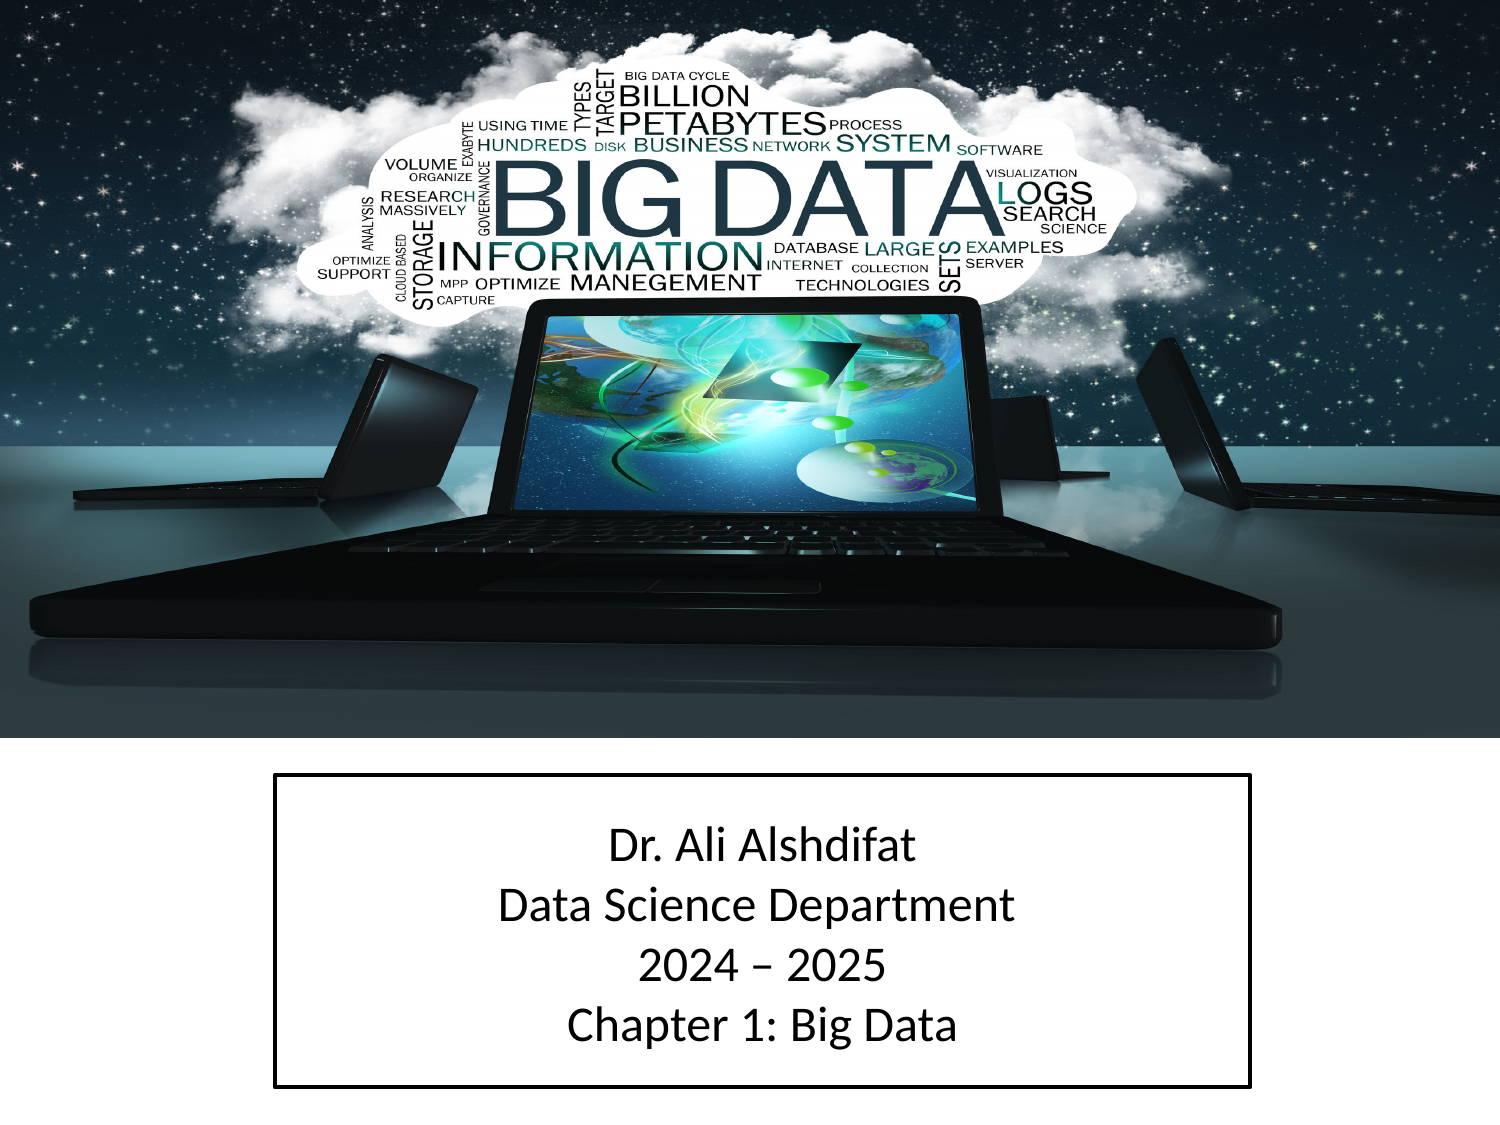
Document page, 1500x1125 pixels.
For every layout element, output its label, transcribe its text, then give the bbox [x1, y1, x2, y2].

text_box Dr. Ali Alshdifat Data Science Department 2024 – 2025 Chapter 1: Big Data [273, 773, 1252, 1089]
picture [0, 0, 1500, 738]
